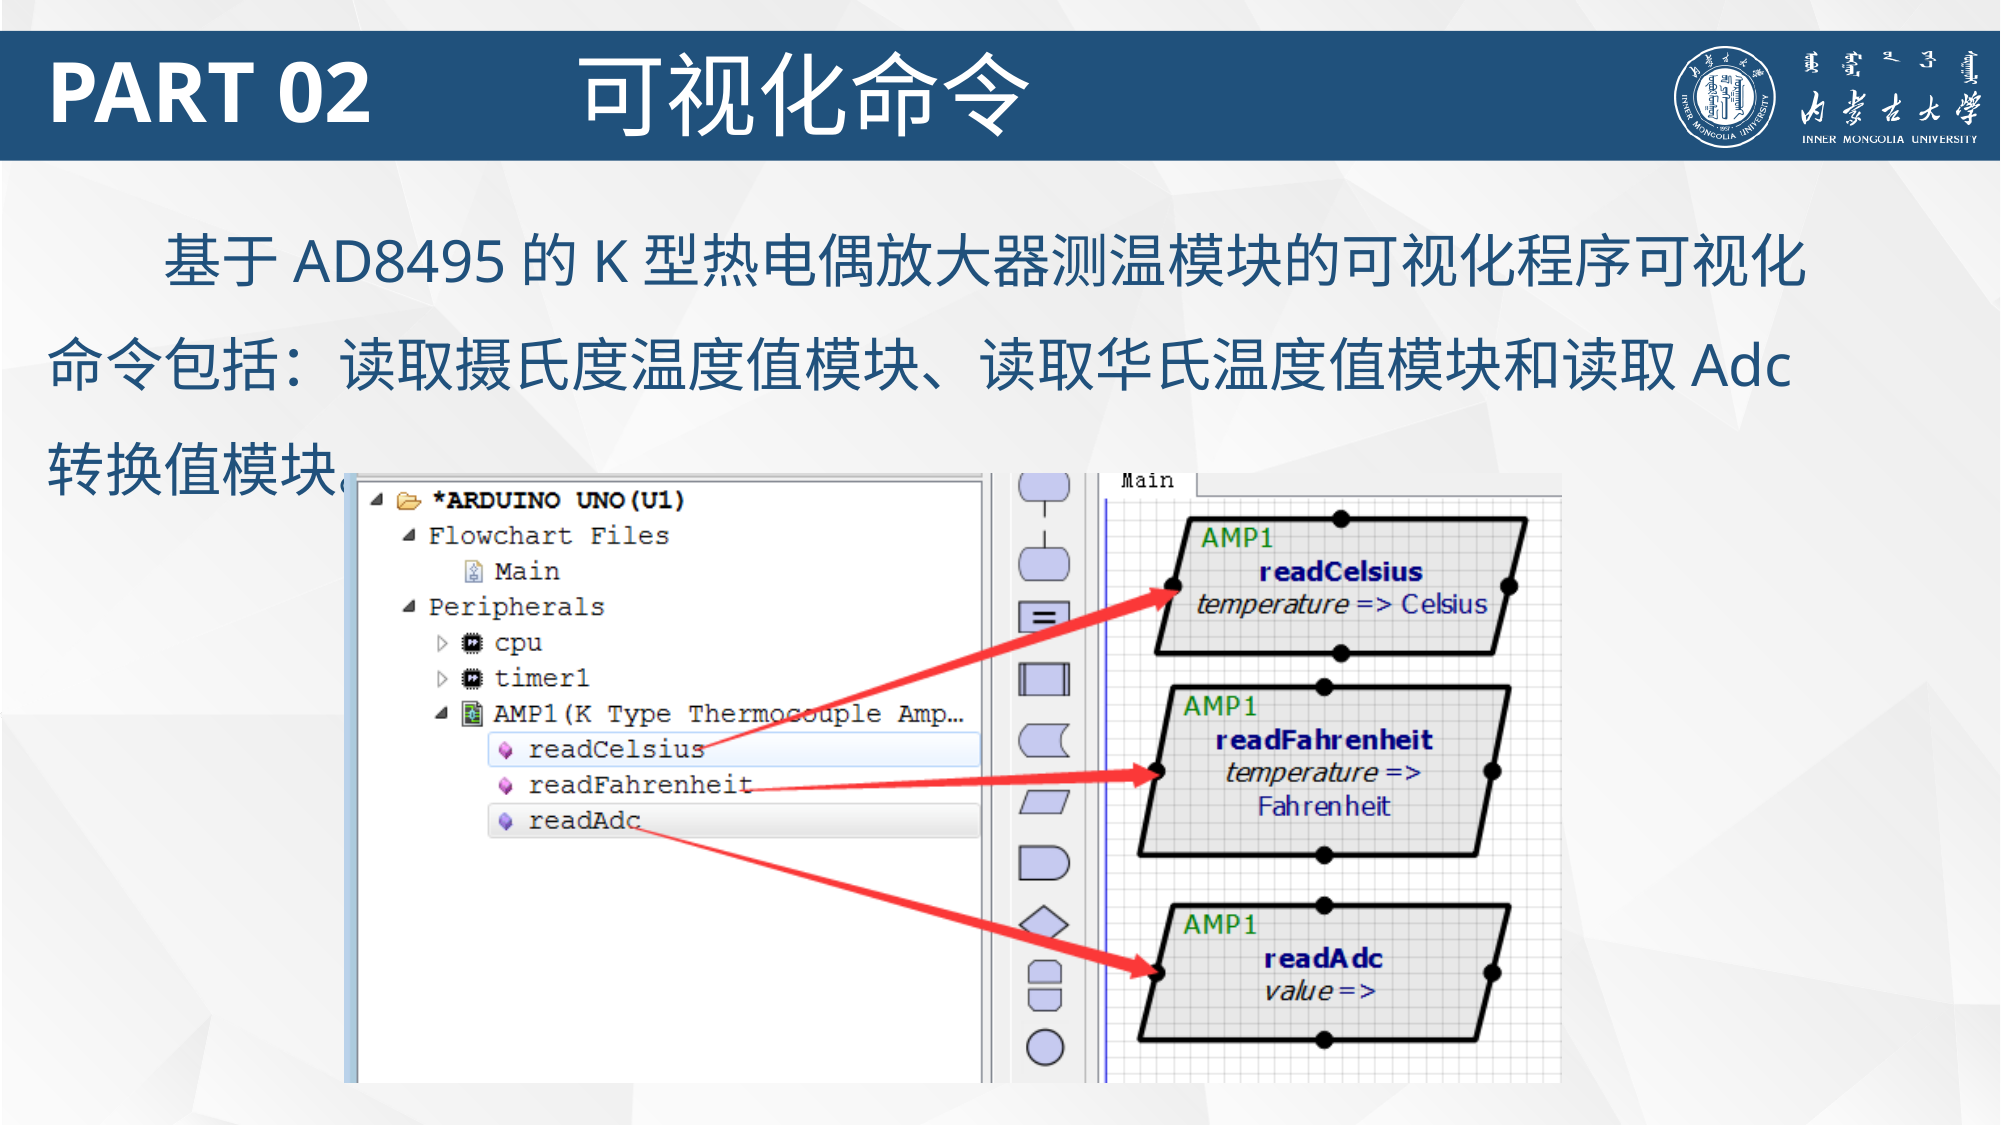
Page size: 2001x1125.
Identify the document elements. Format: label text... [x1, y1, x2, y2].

picture [1673, 46, 1986, 150]
list 可视化命令 [559, 42, 1212, 158]
picture [0, 0, 2001, 1125]
list PART 02 [32, 42, 481, 148]
text_box 基于AD8495的K型热电偶放大器测温模块的可视化程序可视化命令包括：读取摄氏度温度值模块、读取华氏温度值模块和读取Adc转换值模块。 [32, 181, 1875, 511]
